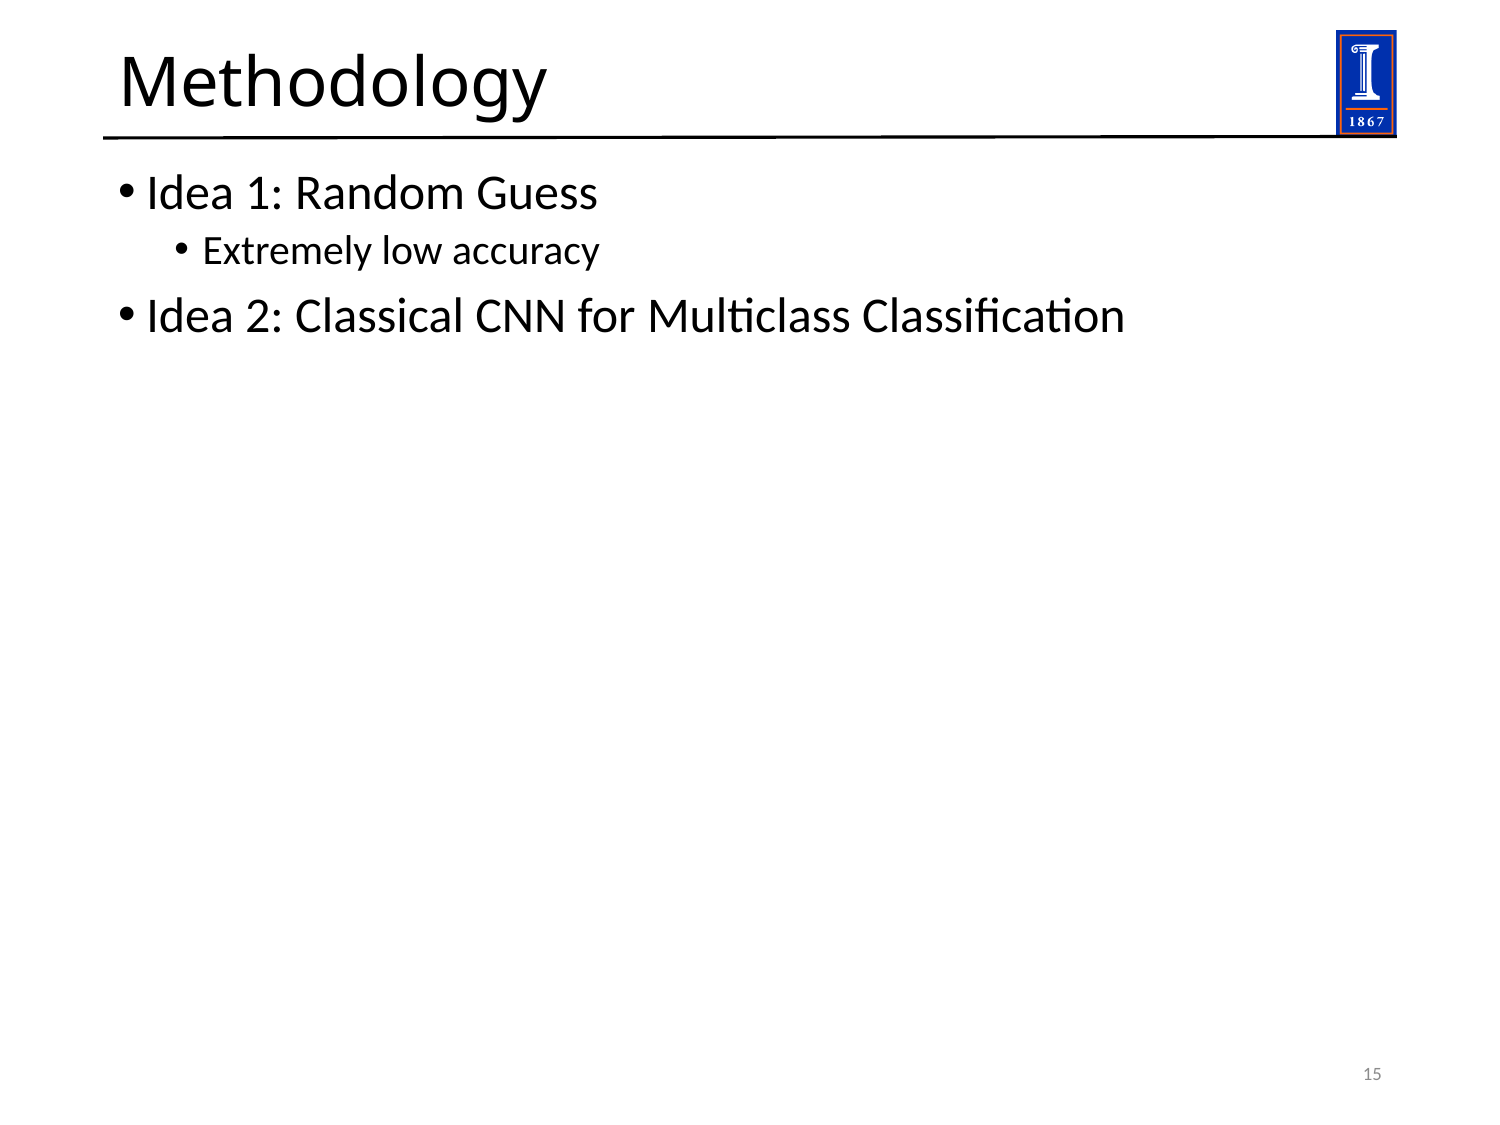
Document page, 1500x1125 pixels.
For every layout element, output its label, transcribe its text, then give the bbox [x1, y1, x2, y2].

slide_number 15 [1059, 1042, 1397, 1103]
list Idea 1: Random Guess Extremely low accuracy Idea 2: Classical CNN for Multiclass Classification [103, 158, 1397, 1014]
title Methodology [103, 30, 1397, 138]
